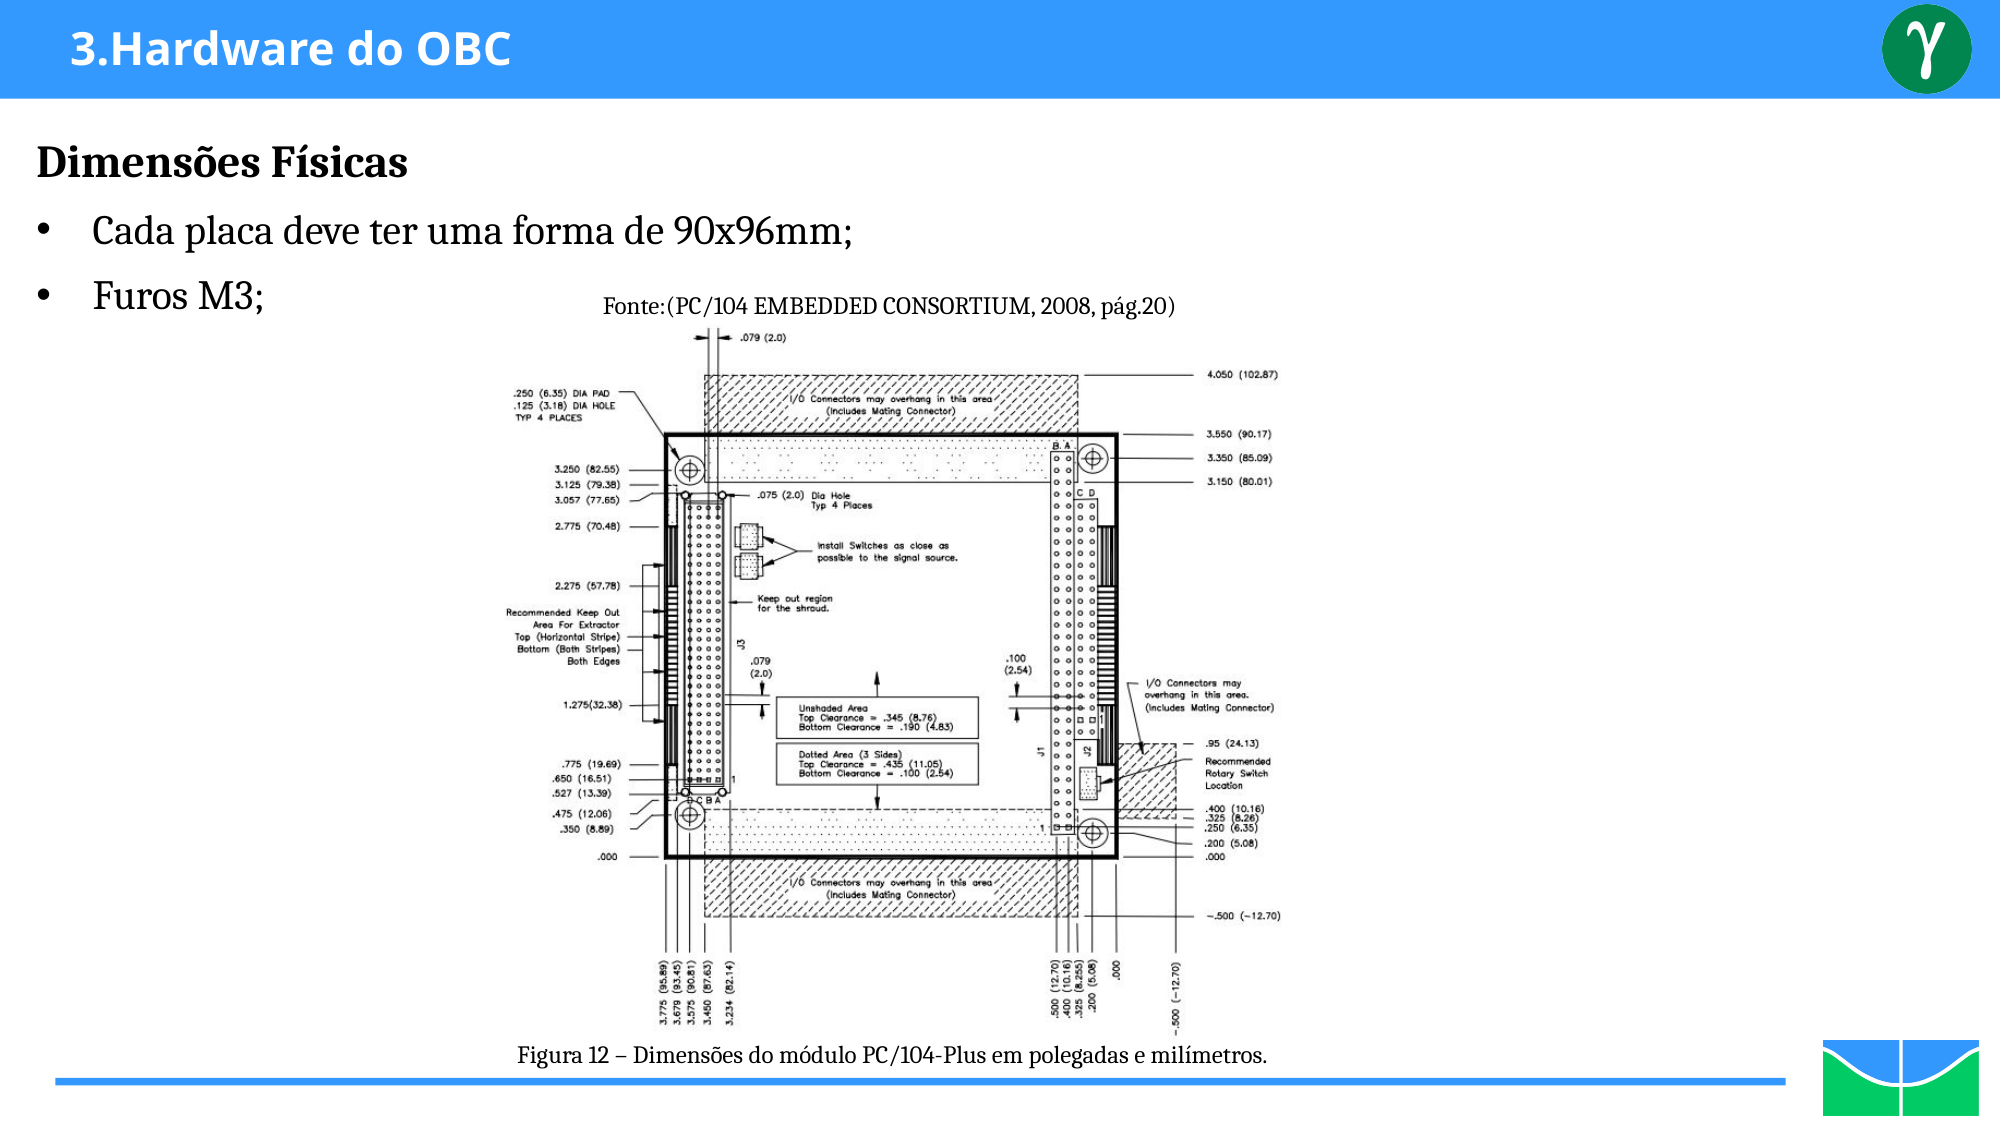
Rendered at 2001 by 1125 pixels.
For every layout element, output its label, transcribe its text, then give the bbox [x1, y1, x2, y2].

picture [1882, 4, 1972, 94]
text_box 3.Hardware do OBC [55, 18, 683, 80]
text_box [470, 282, 1316, 1116]
picture [1823, 1040, 1979, 1116]
subtitle Dimensões Físicas Cada placa deve ter uma forma de 90x96mm; Furos M3; [21, 130, 1979, 995]
text_box [1316, 1077, 1787, 1086]
text_box [54, 1077, 470, 1086]
text_box [0, 0, 2000, 100]
